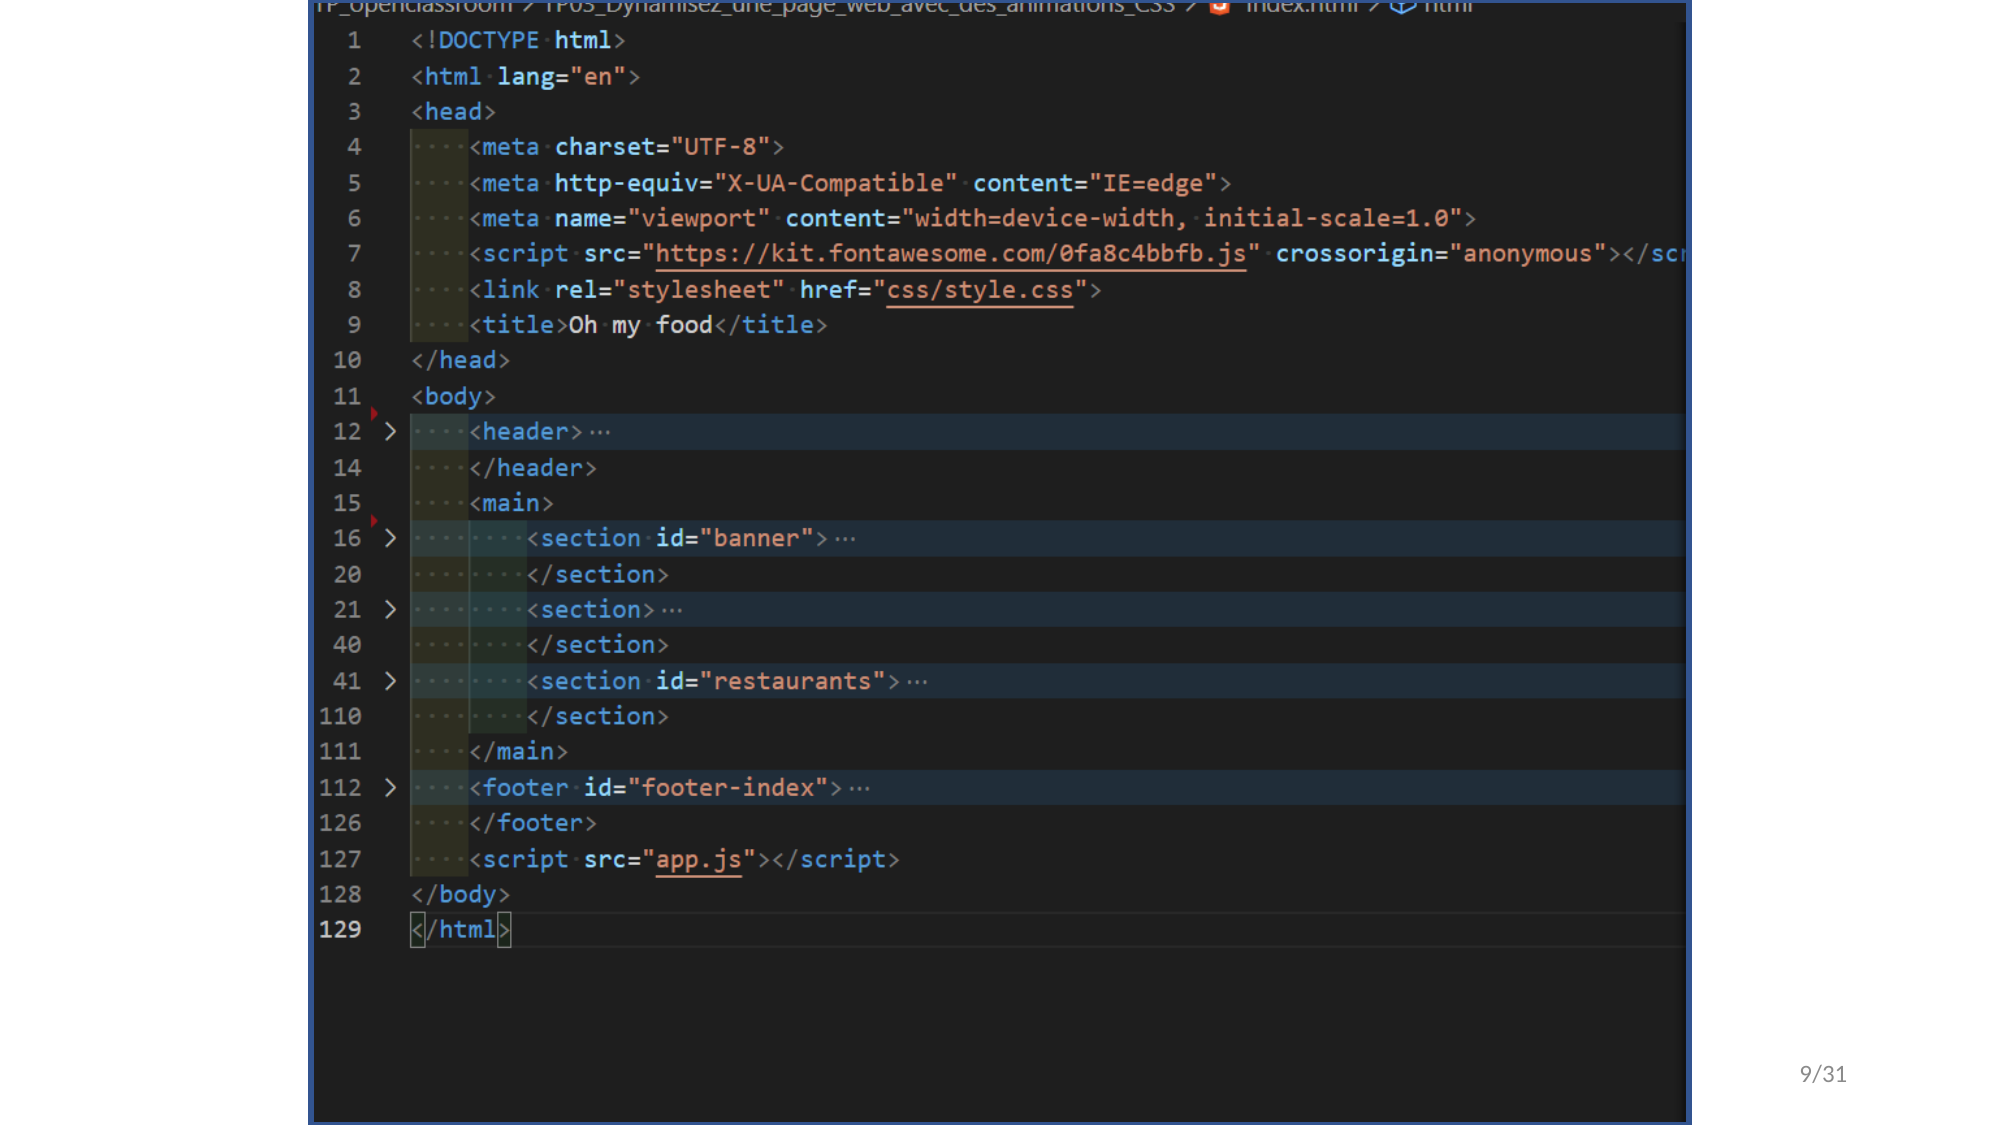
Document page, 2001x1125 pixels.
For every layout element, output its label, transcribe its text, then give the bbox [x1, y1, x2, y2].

slide_number 9/31 [1690, 1042, 1863, 1103]
picture [310, 0, 1690, 1125]
